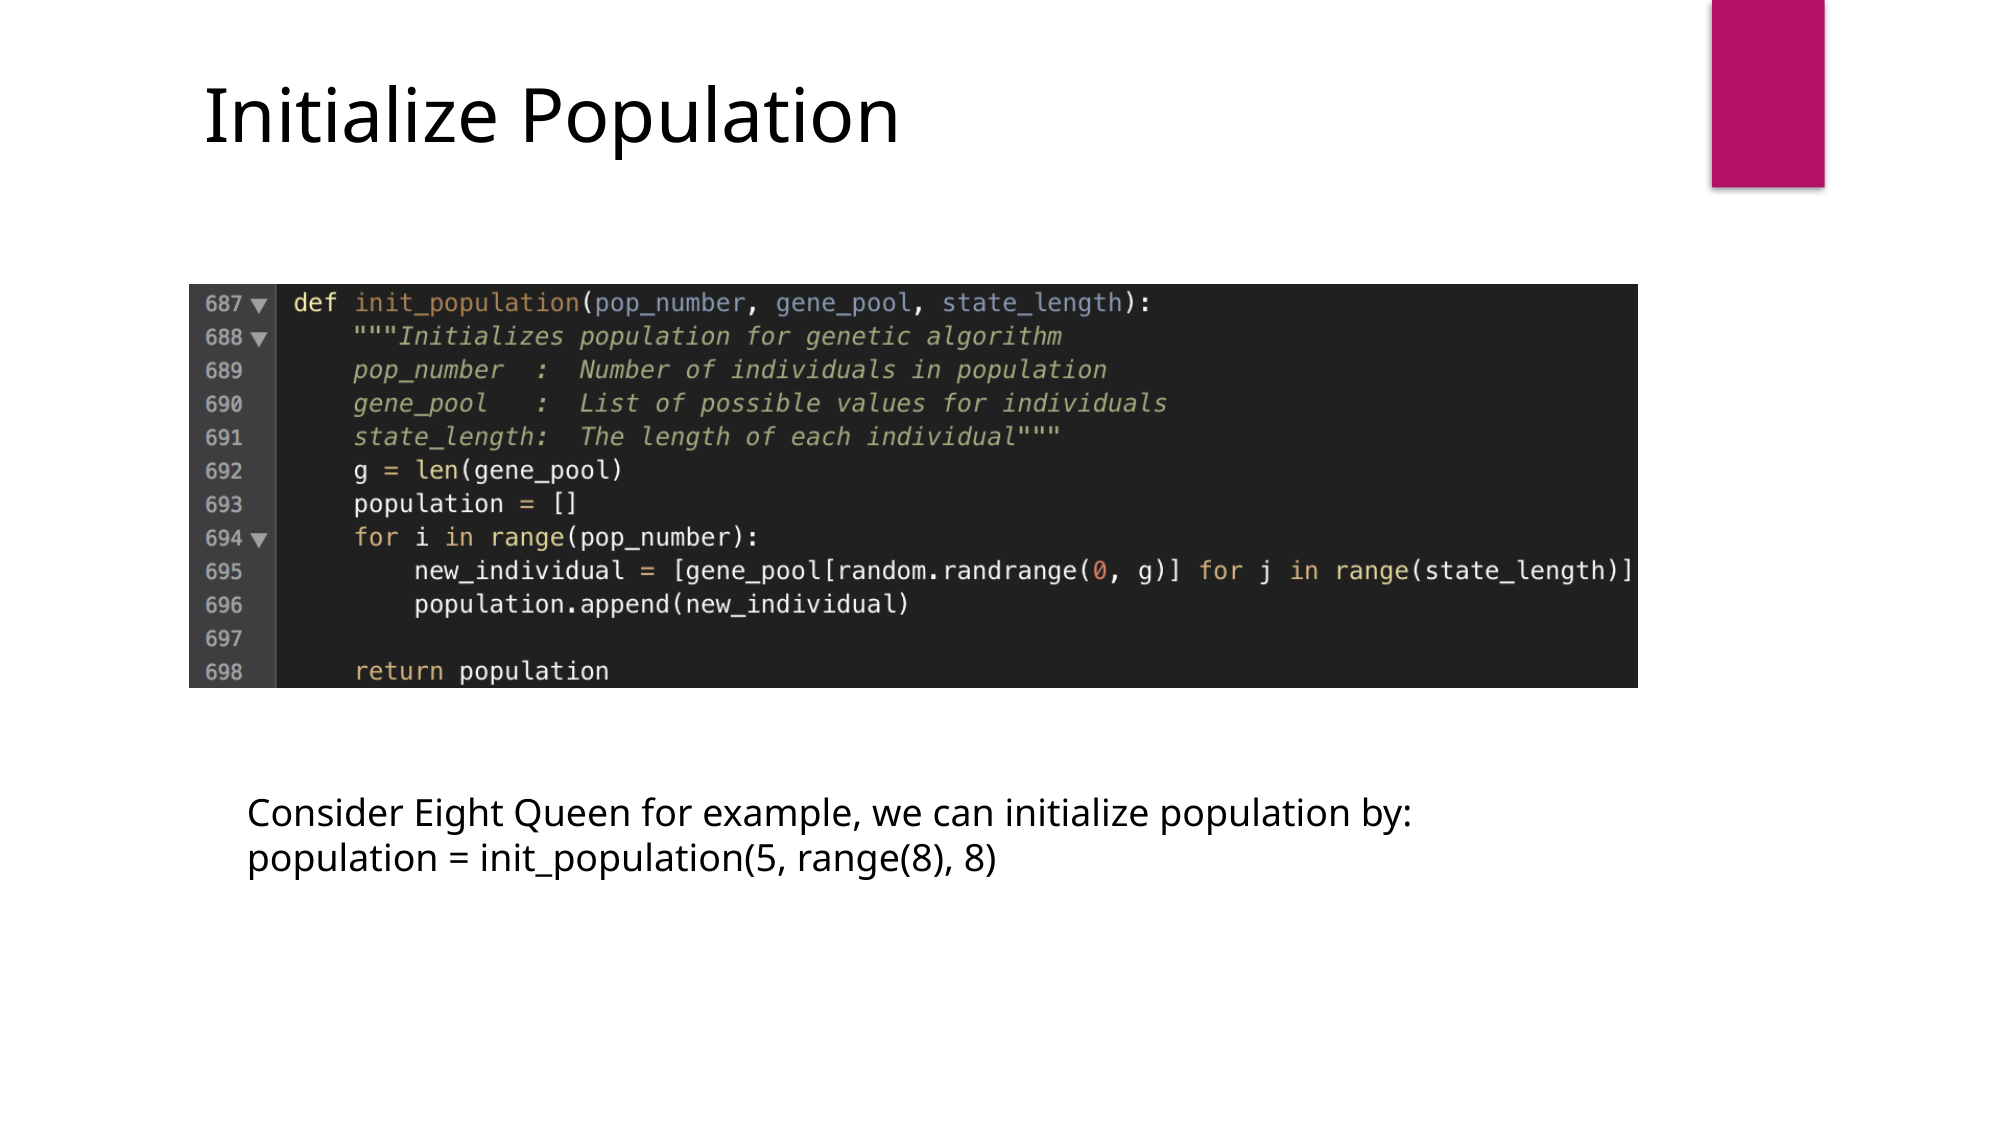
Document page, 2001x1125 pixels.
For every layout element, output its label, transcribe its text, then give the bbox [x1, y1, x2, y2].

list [189, 284, 1638, 688]
text_box Consider Eight Queen for example, we can initialize population by: population = init_population(5, range(8), 8) [232, 781, 1429, 887]
title Initialize Population [189, 54, 1627, 171]
